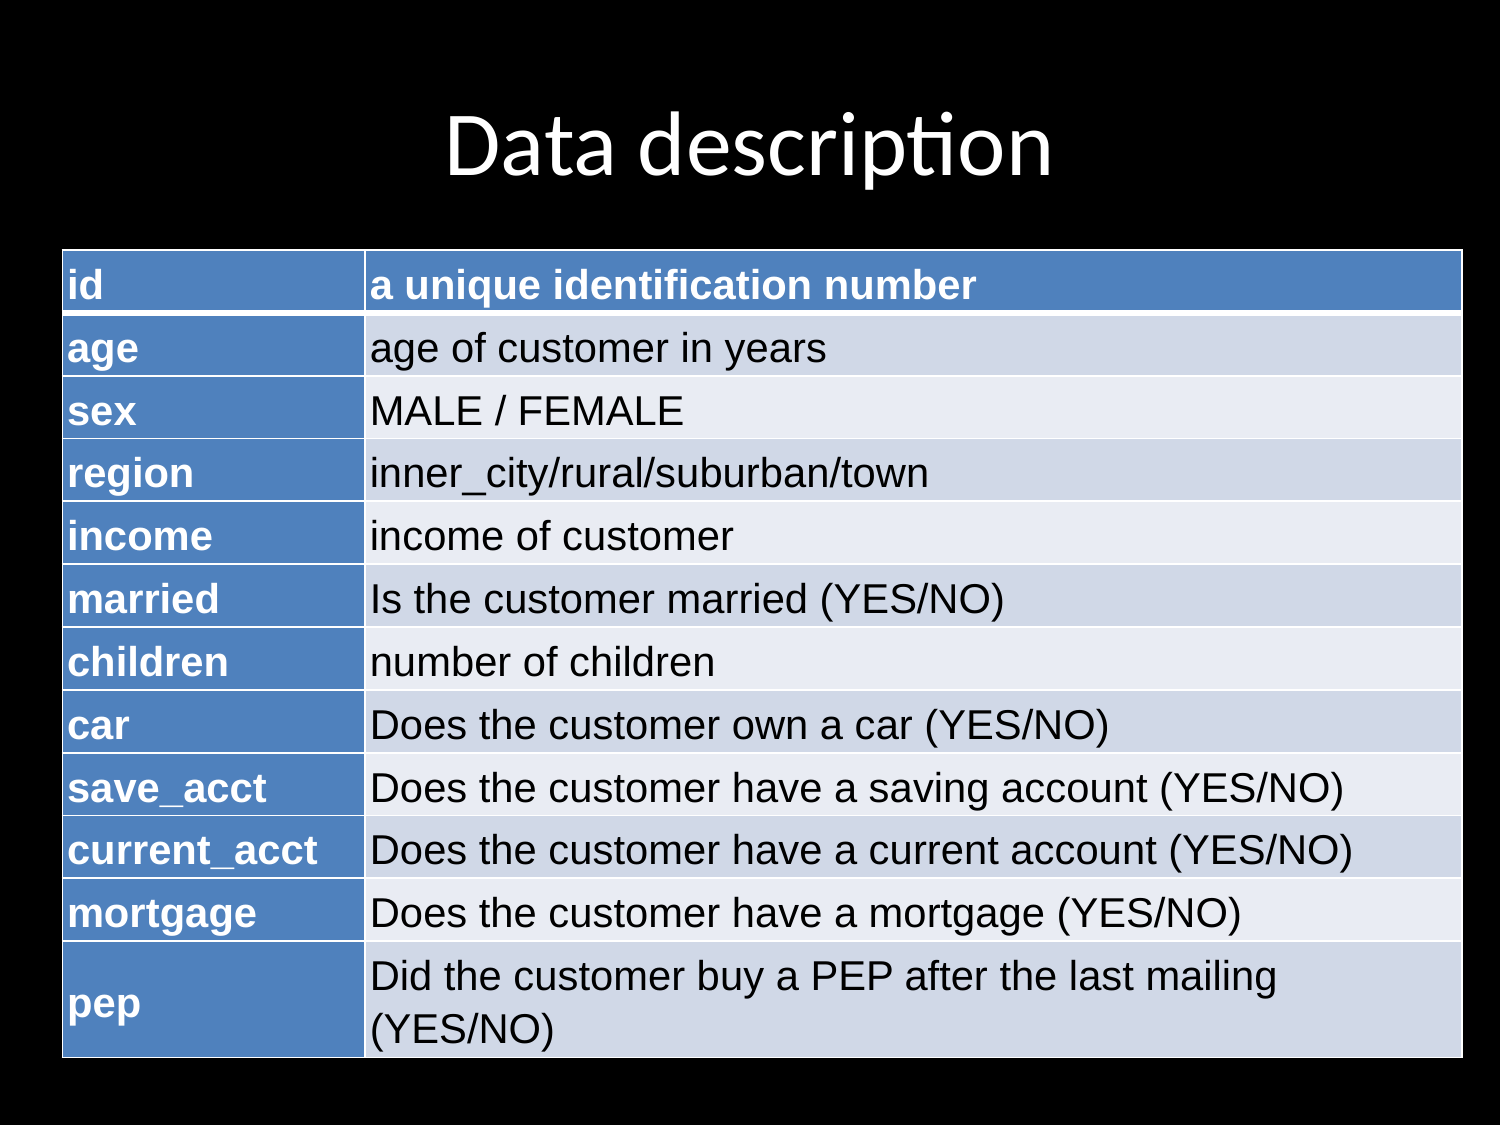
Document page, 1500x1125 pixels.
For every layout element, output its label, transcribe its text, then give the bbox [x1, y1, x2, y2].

table_cell children [63, 628, 364, 689]
table_cell car [63, 691, 364, 752]
table_cell age [63, 316, 364, 375]
table_cell income [63, 502, 364, 563]
table_cell pep [63, 942, 364, 1057]
table_cell region [63, 439, 364, 500]
table_cell number of children [366, 628, 1461, 689]
table_cell current_acct [63, 816, 364, 877]
table_cell sex [63, 377, 364, 438]
table_cell married [63, 565, 364, 626]
table_cell age of customer in years [366, 316, 1461, 375]
table_cell Does the customer have a mortgage (YES/NO) [366, 879, 1461, 940]
table_cell mortgage [63, 879, 364, 940]
table_header id [63, 251, 364, 310]
table_cell Does the customer have a current account (YES/NO) [366, 816, 1461, 877]
table_header a unique identification number [366, 251, 1461, 310]
table_cell save_acct [63, 754, 364, 815]
table_cell Did the customer buy a PEP after the last mailing (YES/NO) [366, 942, 1461, 1057]
table_cell Does the customer own a car (YES/NO) [366, 691, 1461, 752]
table_cell Is the customer married (YES/NO) [366, 565, 1461, 626]
title Data description [75, 45, 1425, 233]
table_cell MALE / FEMALE [366, 377, 1461, 438]
table_cell income of customer [366, 502, 1461, 563]
table_cell Does the customer have a saving account (YES/NO) [366, 754, 1461, 815]
table_cell inner_city/rural/suburban/town [366, 439, 1461, 500]
